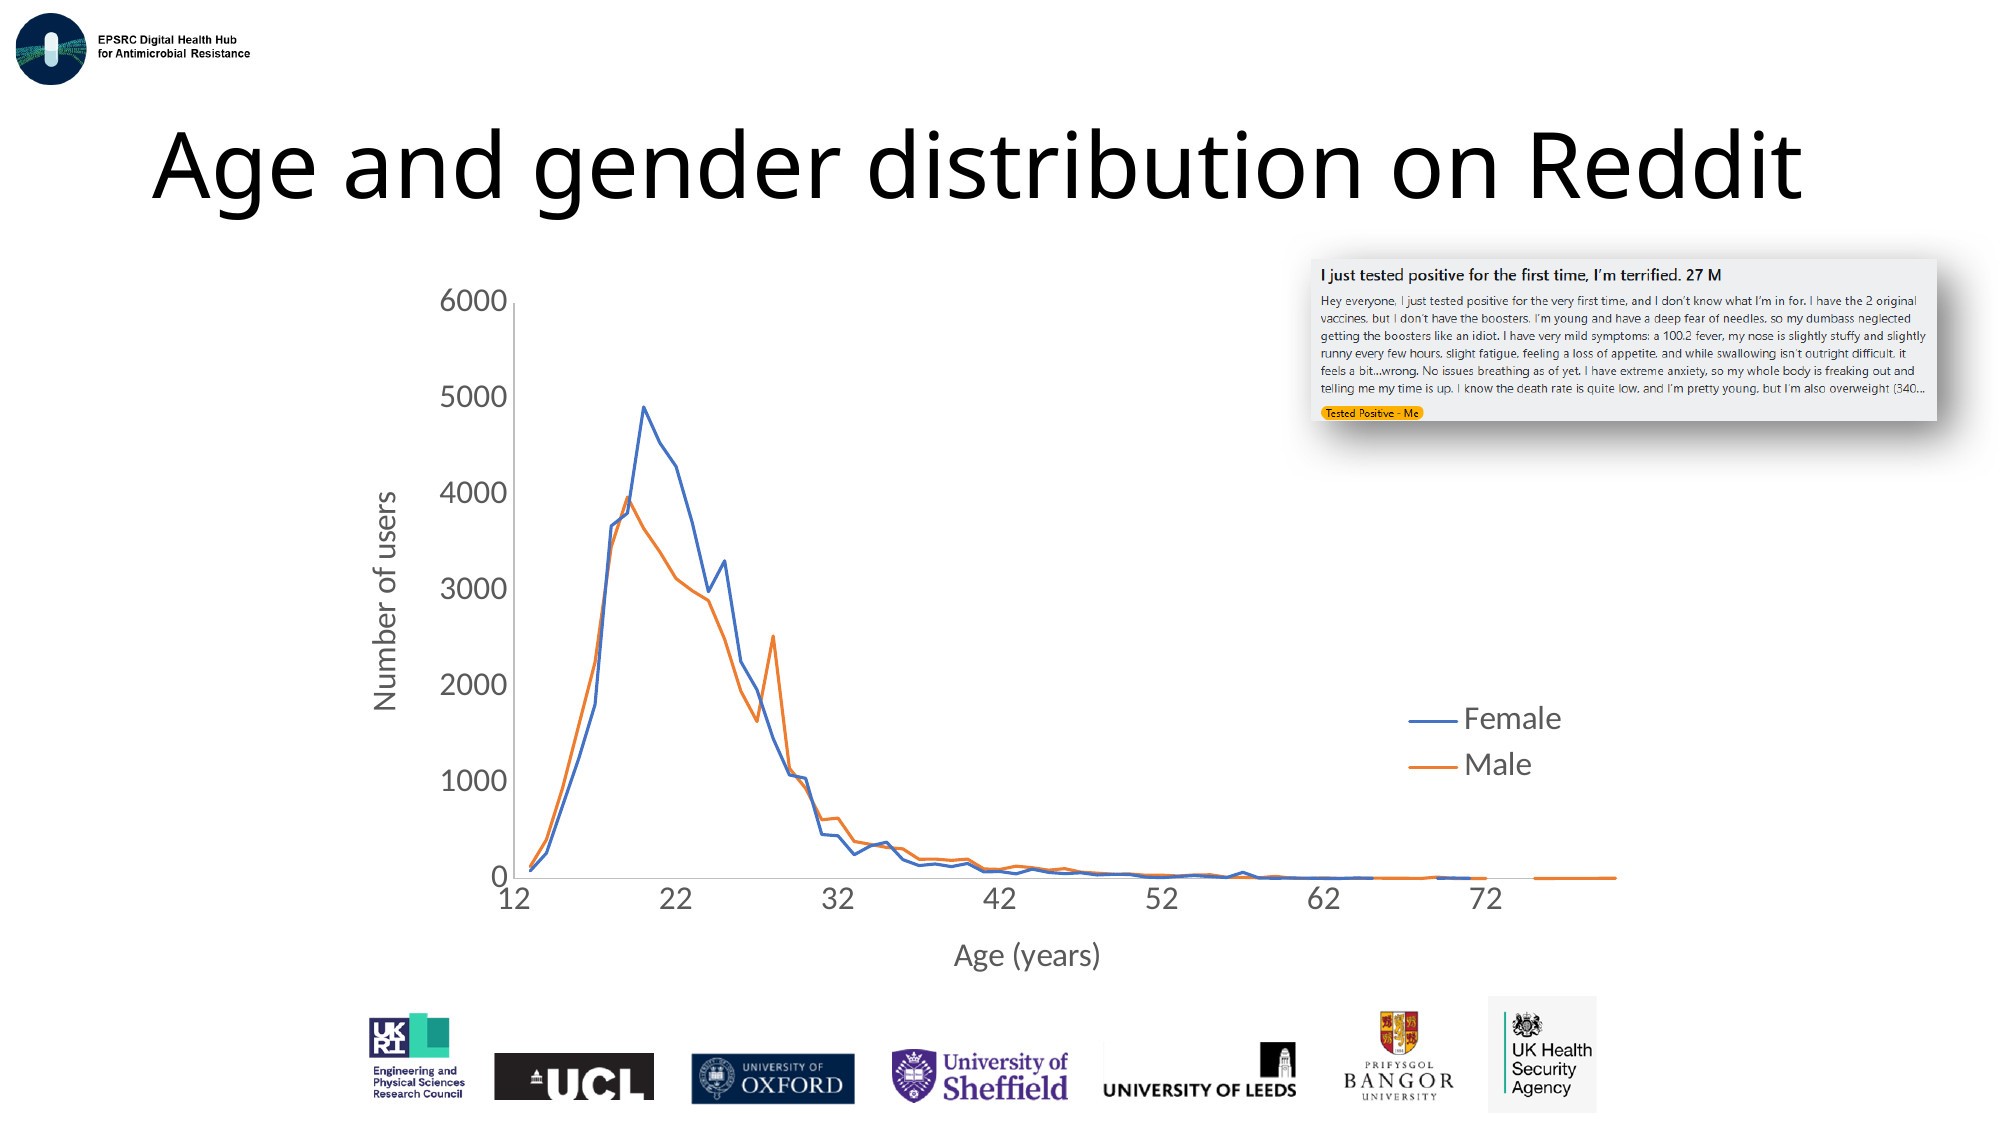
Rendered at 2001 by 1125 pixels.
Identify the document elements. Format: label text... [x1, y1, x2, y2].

picture [369, 992, 1597, 1125]
picture [15, 13, 352, 85]
title Age and gender distribution on Reddit [137, 59, 1863, 278]
chart [345, 277, 1655, 992]
picture [1311, 259, 1937, 421]
